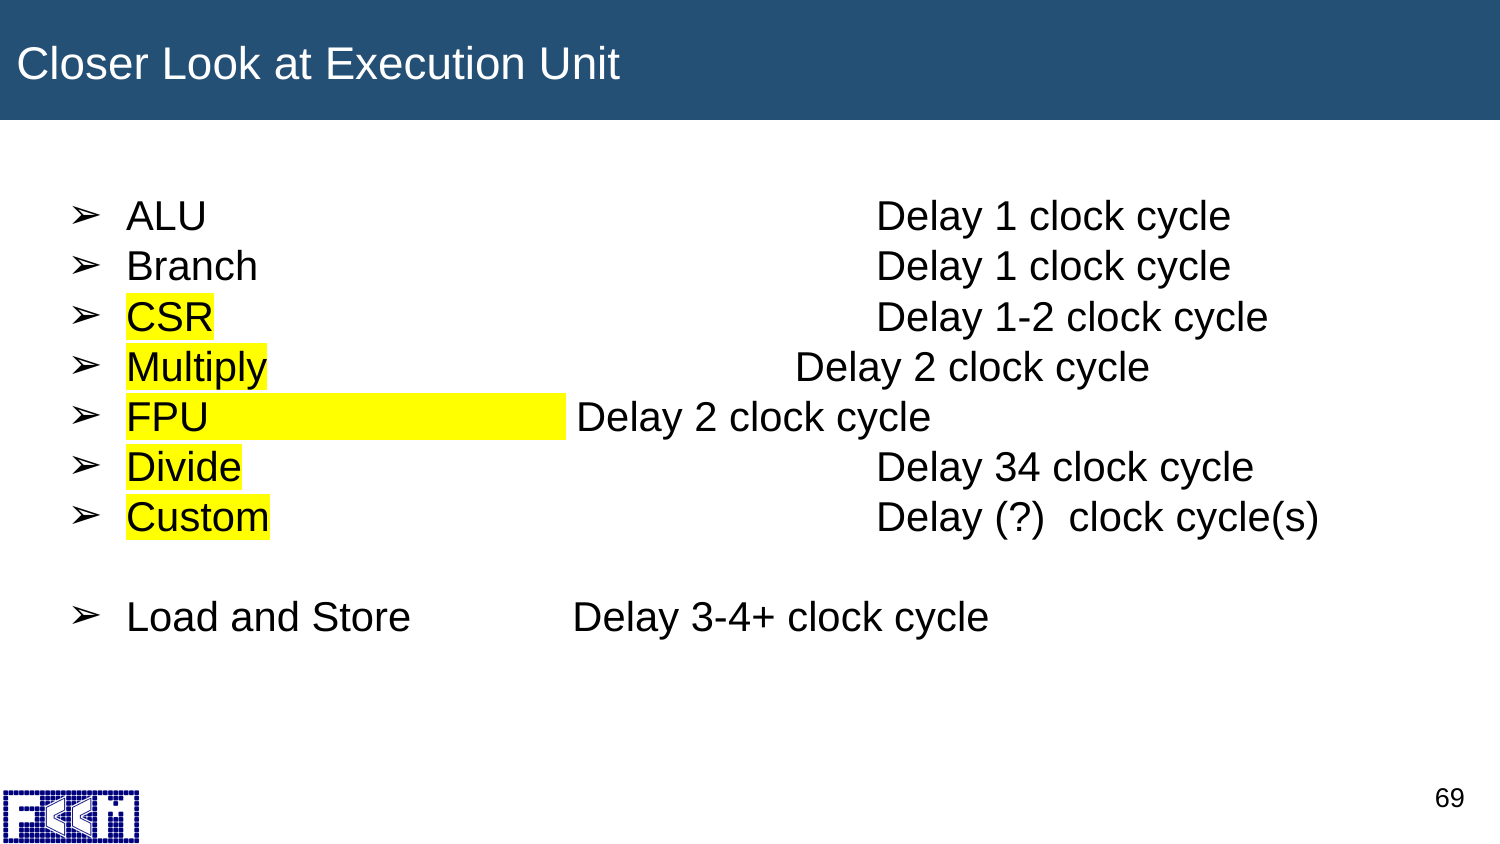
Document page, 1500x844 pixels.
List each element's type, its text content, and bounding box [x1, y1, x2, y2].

slide_number ‹#› [1389, 764, 1480, 830]
picture [1, 789, 140, 844]
title Closer Look at Execution Unit [16, 14, 1415, 109]
list ALU Delay 1 clock cycle Branch Delay 1 clock cycle CSR Delay 1-2 clock cycle Multiply Delay 2 clock cycle FPU Delay 2 clock cycle Divide Delay 34 clock cycle Custom Delay (?) clock cycle(s) Load and Store Delay 3-4+ clock cycle [51, 189, 1449, 750]
